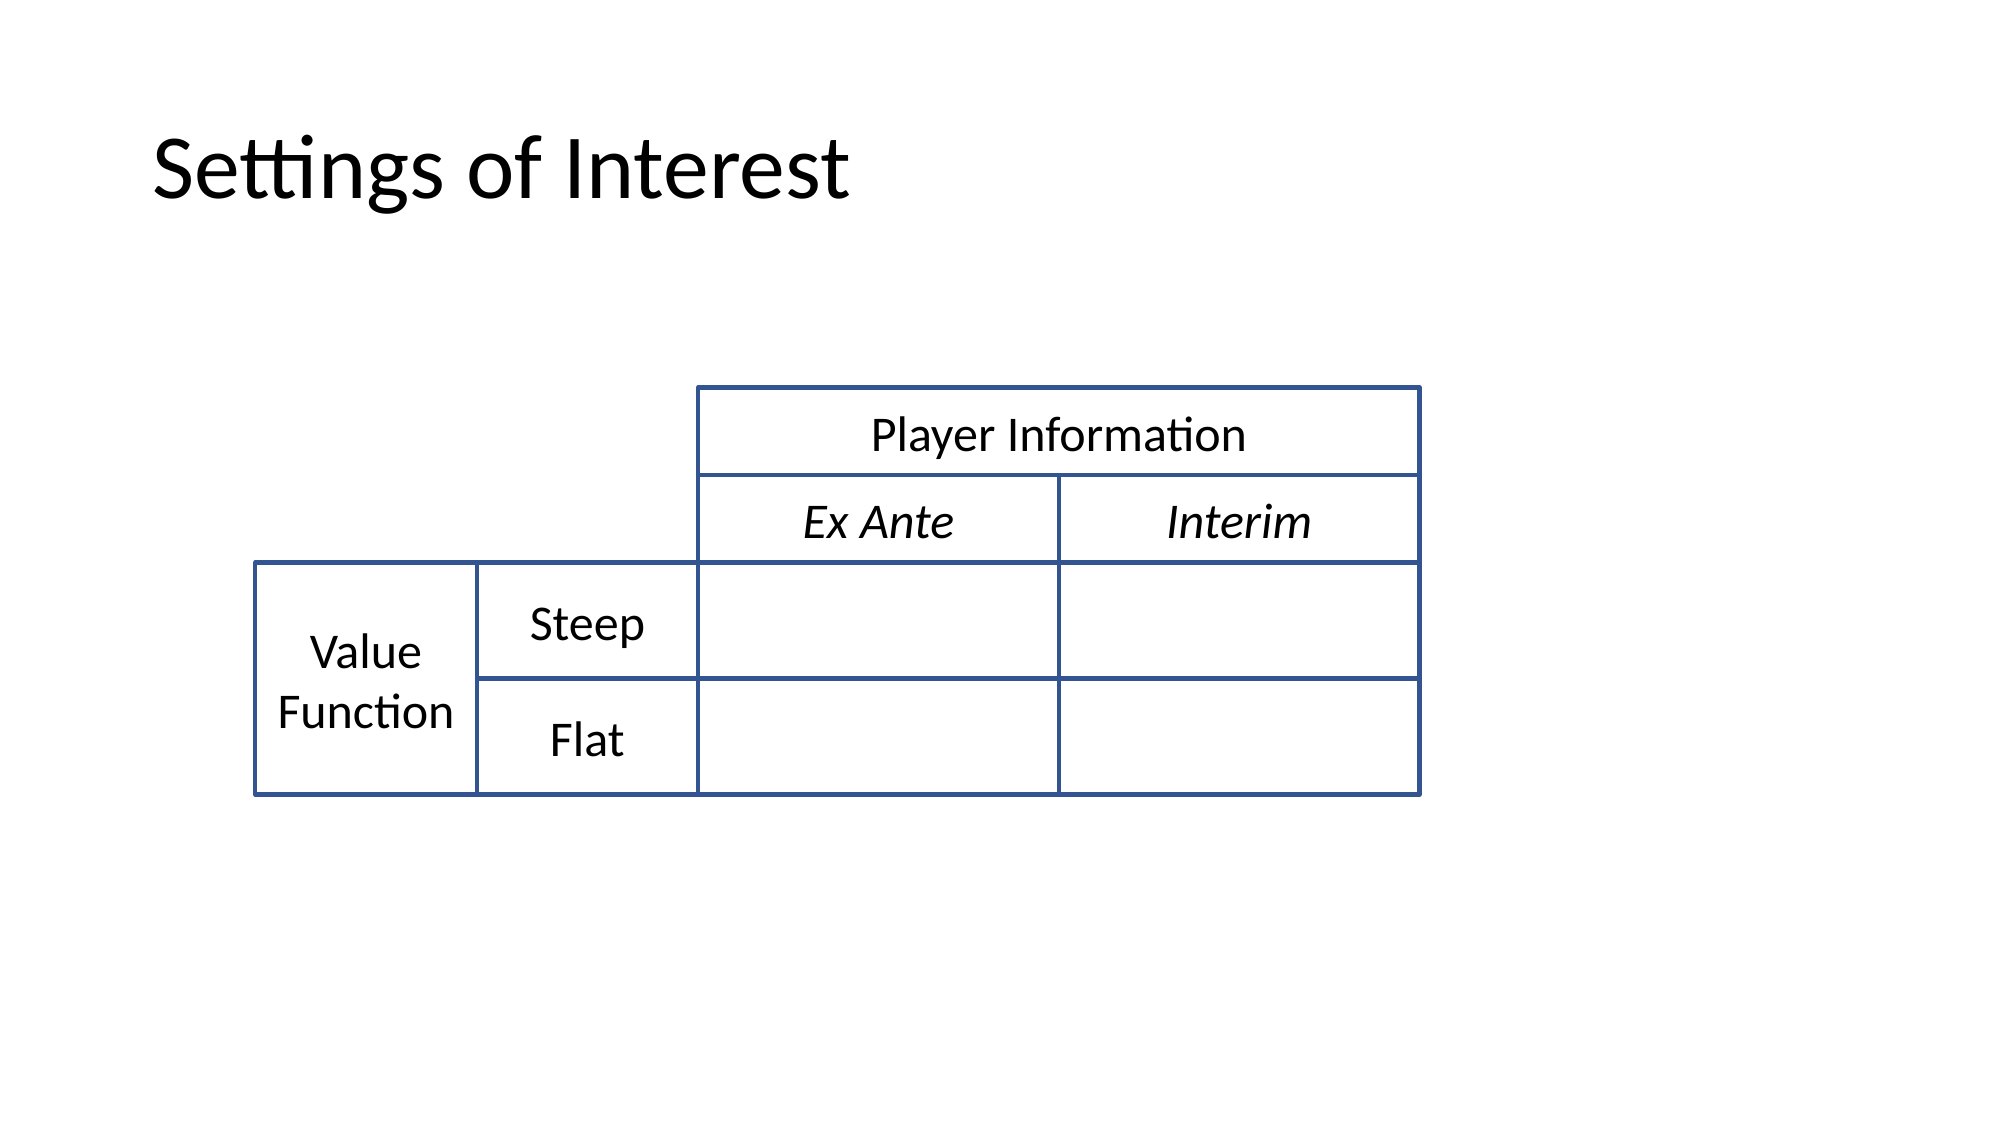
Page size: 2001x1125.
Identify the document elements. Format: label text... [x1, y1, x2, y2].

text_box Steep [479, 560, 700, 681]
text_box [1057, 676, 1422, 797]
text_box [700, 676, 1057, 797]
text_box Value Function [253, 560, 479, 797]
title Settings of Interest [137, 59, 1863, 278]
text_box [1057, 564, 1422, 676]
text_box Flat [479, 681, 700, 797]
text_box Interim [1057, 477, 1422, 564]
text_box Player Information [696, 385, 1422, 477]
text_box Ex Ante [696, 477, 1057, 564]
text_box [700, 564, 1057, 676]
